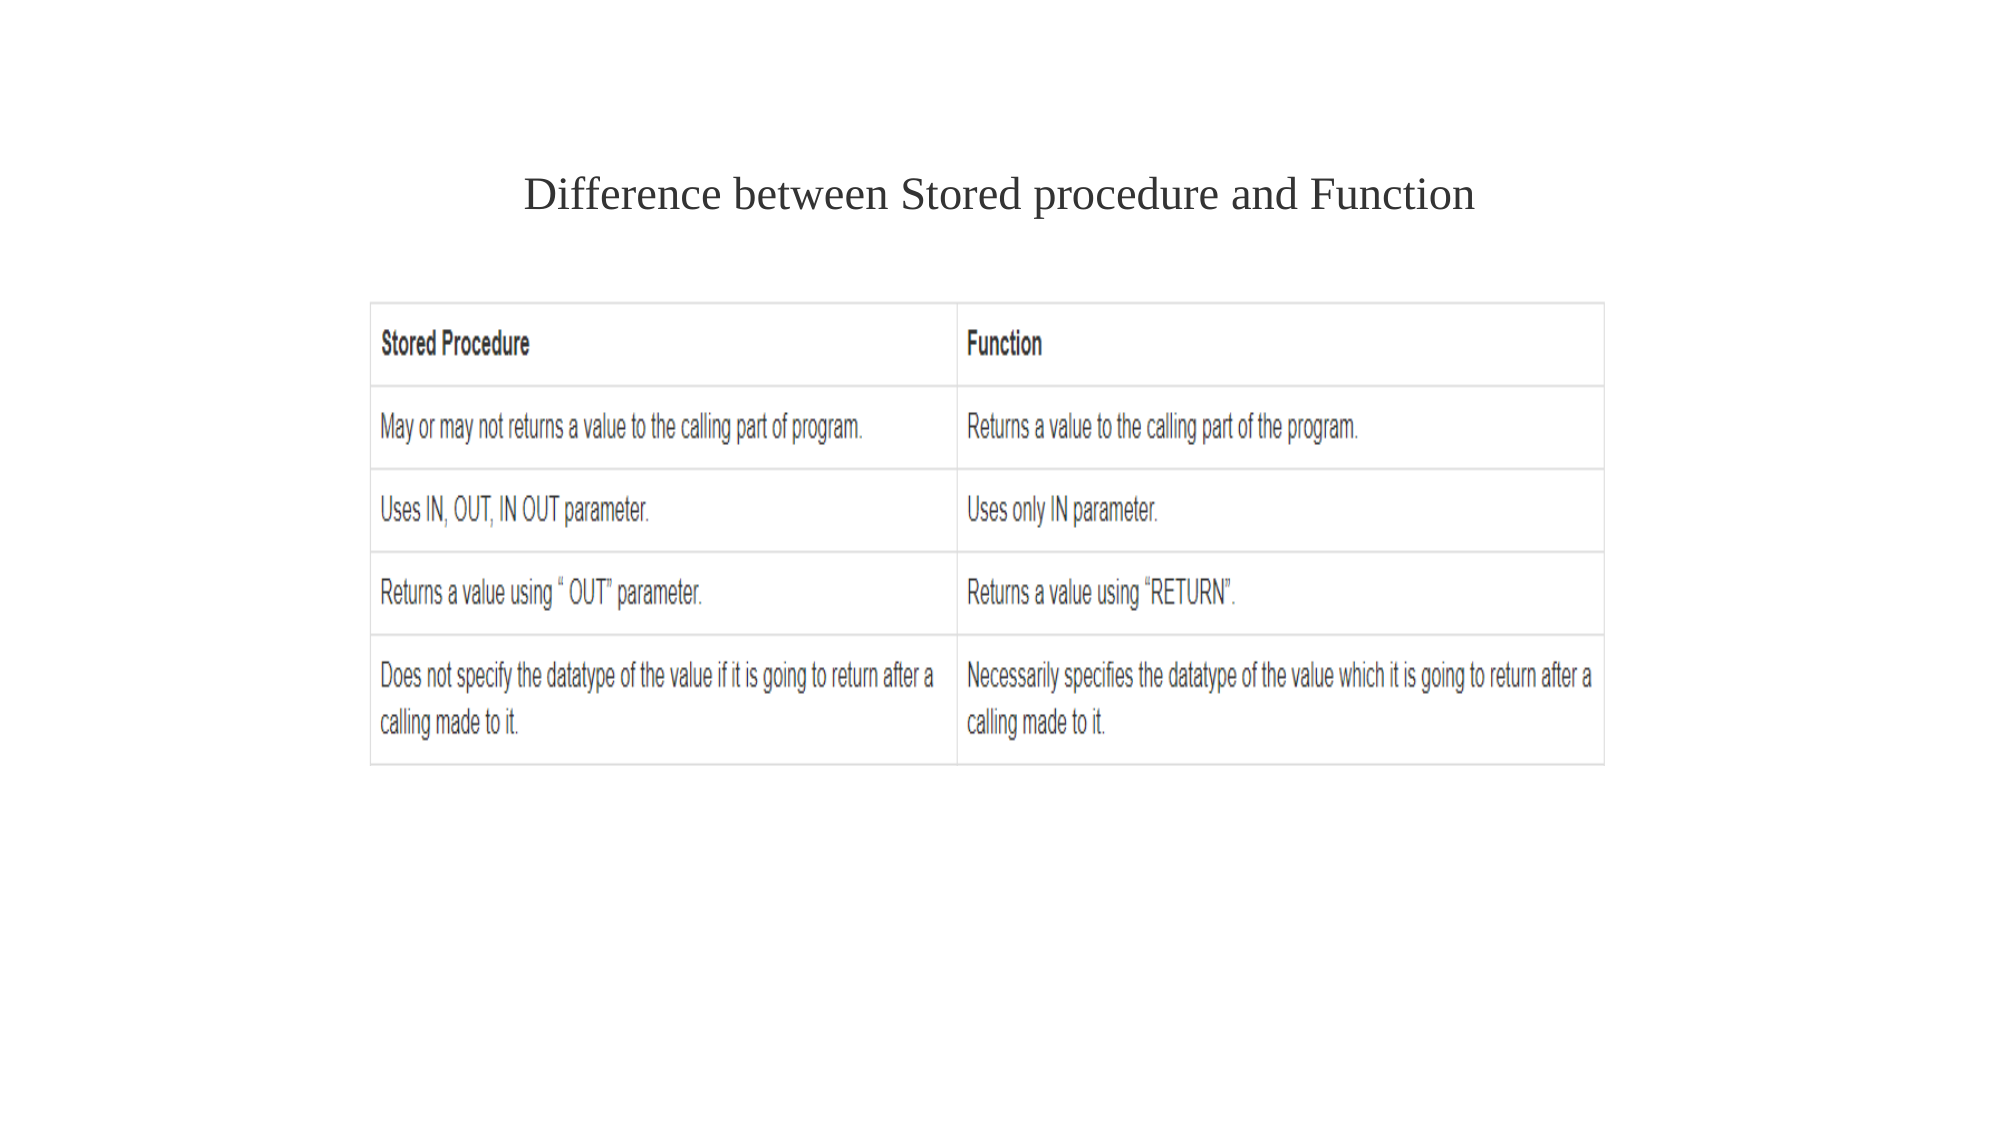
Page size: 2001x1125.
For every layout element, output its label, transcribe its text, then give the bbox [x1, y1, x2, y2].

picture [362, 295, 1613, 766]
title Difference between Stored procedure and Function [181, 161, 1819, 296]
